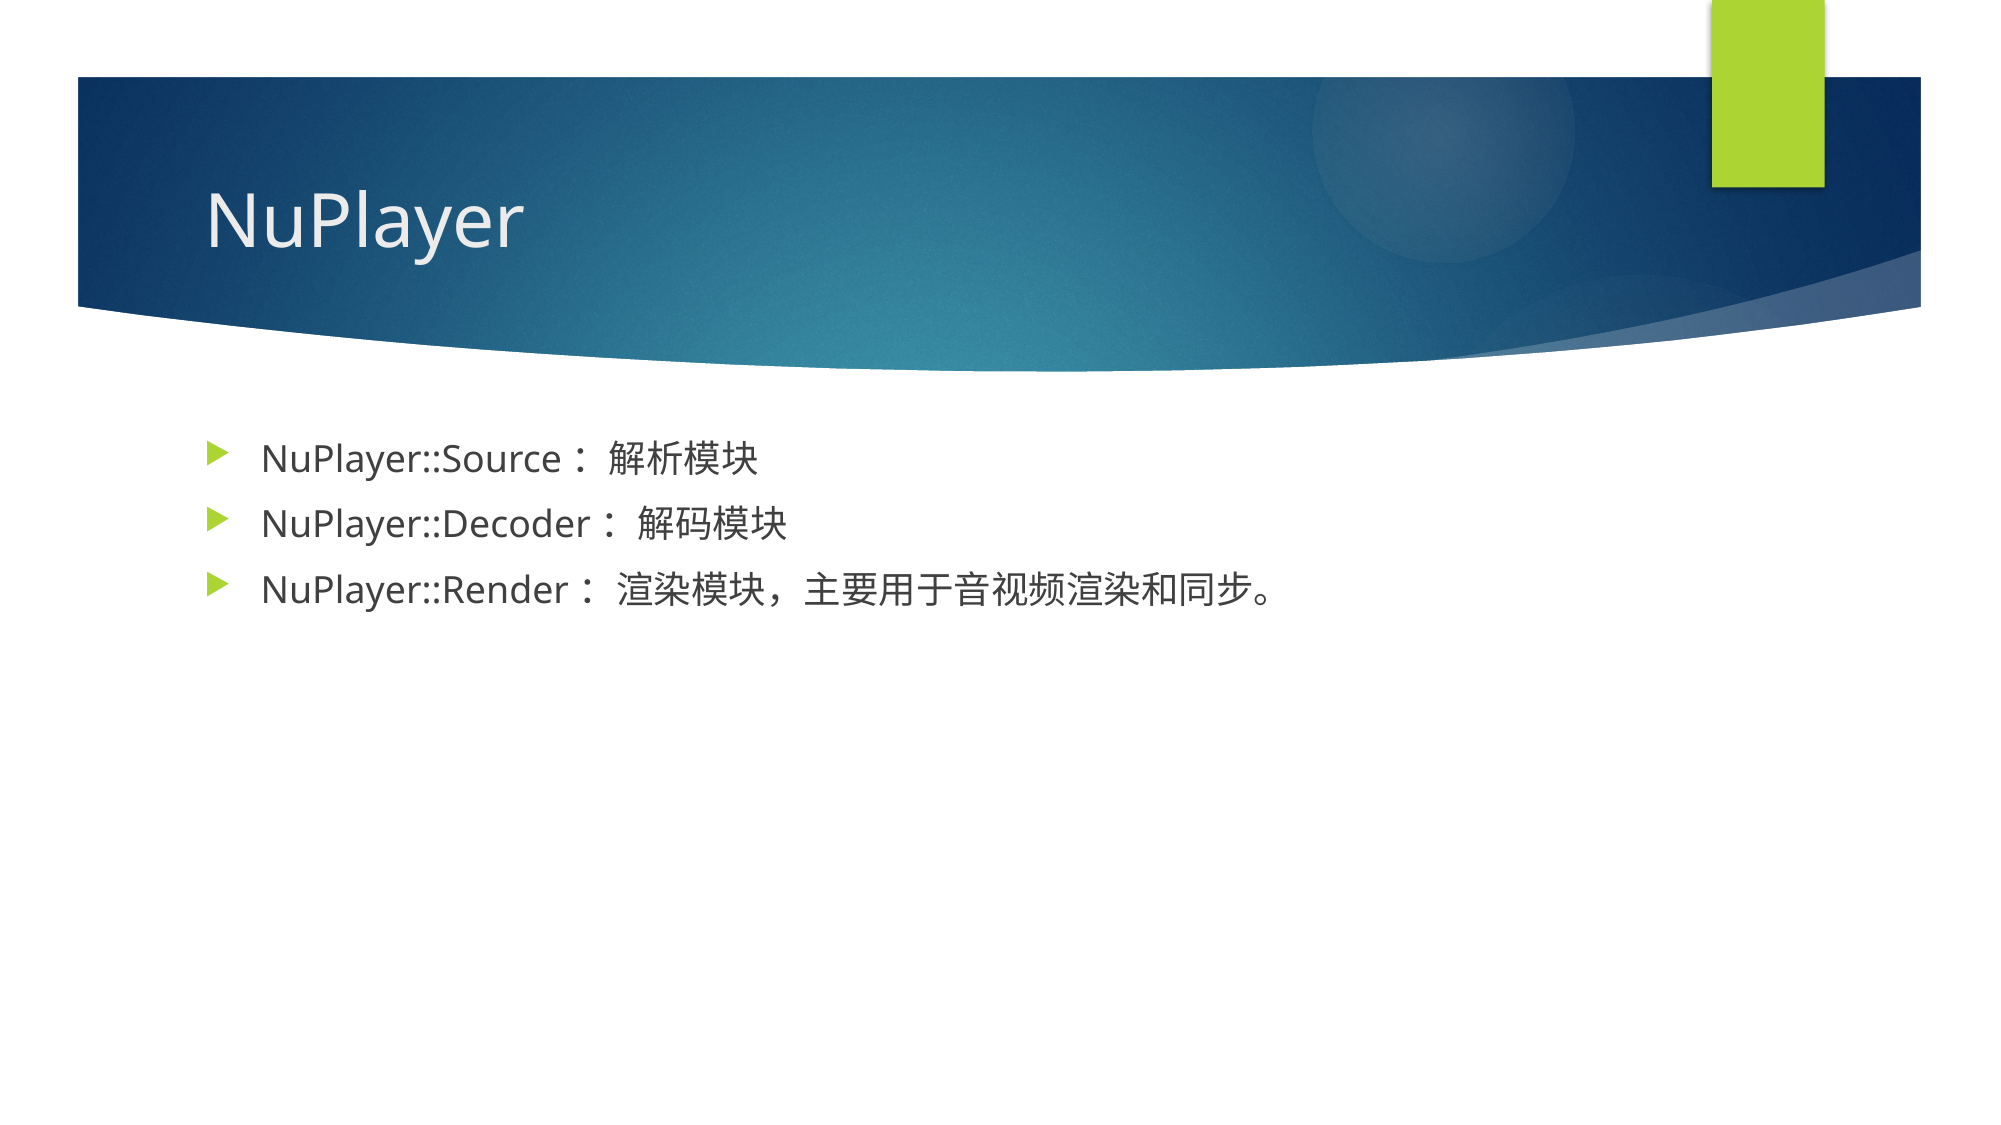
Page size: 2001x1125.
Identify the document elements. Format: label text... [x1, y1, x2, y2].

list NuPlayer::Source：解析模块 NuPlayer::Decoder：解码模块 NuPlayer::Render：渲染模块，主要用于音视频渲染和同步。 [189, 427, 1627, 988]
title NuPlayer [189, 159, 1627, 276]
